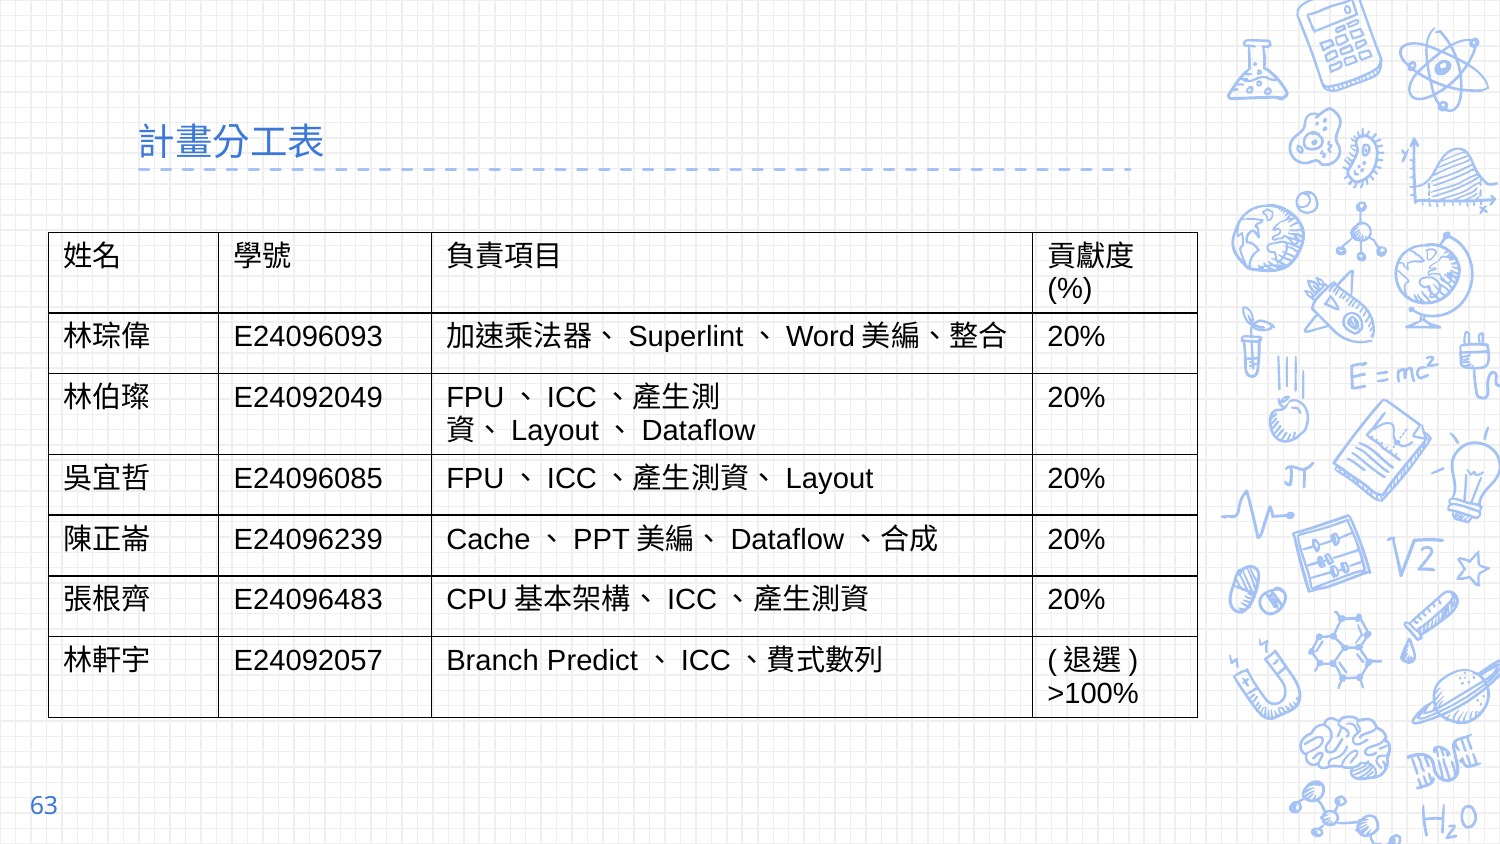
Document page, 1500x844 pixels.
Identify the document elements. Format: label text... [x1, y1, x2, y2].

table_cell CPU基本架構、ICC、產生測資 [432, 577, 1032, 636]
table_cell Branch Predict、ICC、費式數列 [432, 637, 1032, 717]
table_cell 20% [1033, 516, 1197, 575]
table_cell 20% [1033, 455, 1197, 514]
table_header 負責項目 [432, 233, 1032, 312]
table_cell 陳正崙 [49, 516, 218, 575]
table_cell E24096085 [219, 455, 431, 514]
table_cell FPU、ICC、產生測資、Layout、Dataflow [432, 374, 1032, 454]
table_cell 20% [1033, 314, 1197, 373]
table_cell 20% [1033, 577, 1197, 636]
table_cell Cache、PPT美編、Dataflow、合成 [432, 516, 1032, 575]
table_header 姓名 [49, 233, 218, 312]
table_cell 20% [1033, 374, 1197, 454]
slide_number 63 [14, 774, 105, 840]
table_cell 林琮偉 [49, 314, 218, 373]
table_cell FPU、ICC、產生測資、Layout [432, 455, 1032, 514]
table_header 學號 [219, 233, 431, 312]
table_cell E24092057 [219, 637, 431, 717]
table_header 貢獻度(%) [1033, 233, 1197, 312]
table_cell 吳宜哲 [49, 455, 218, 514]
title 計畫分工表 [122, 36, 1130, 178]
table_cell E24096239 [219, 516, 431, 575]
table_cell 張根齊 [49, 577, 218, 636]
table_cell E24092049 [219, 374, 431, 454]
table_cell (退選) >100% [1033, 637, 1197, 717]
table_cell 加速乘法器、Superlint、Word美編、整合 [432, 314, 1032, 373]
table_cell E24096483 [219, 577, 431, 636]
table_cell 林軒宇 [49, 637, 218, 717]
table_cell 林伯璨 [49, 374, 218, 454]
table_cell E24096093 [219, 314, 431, 373]
